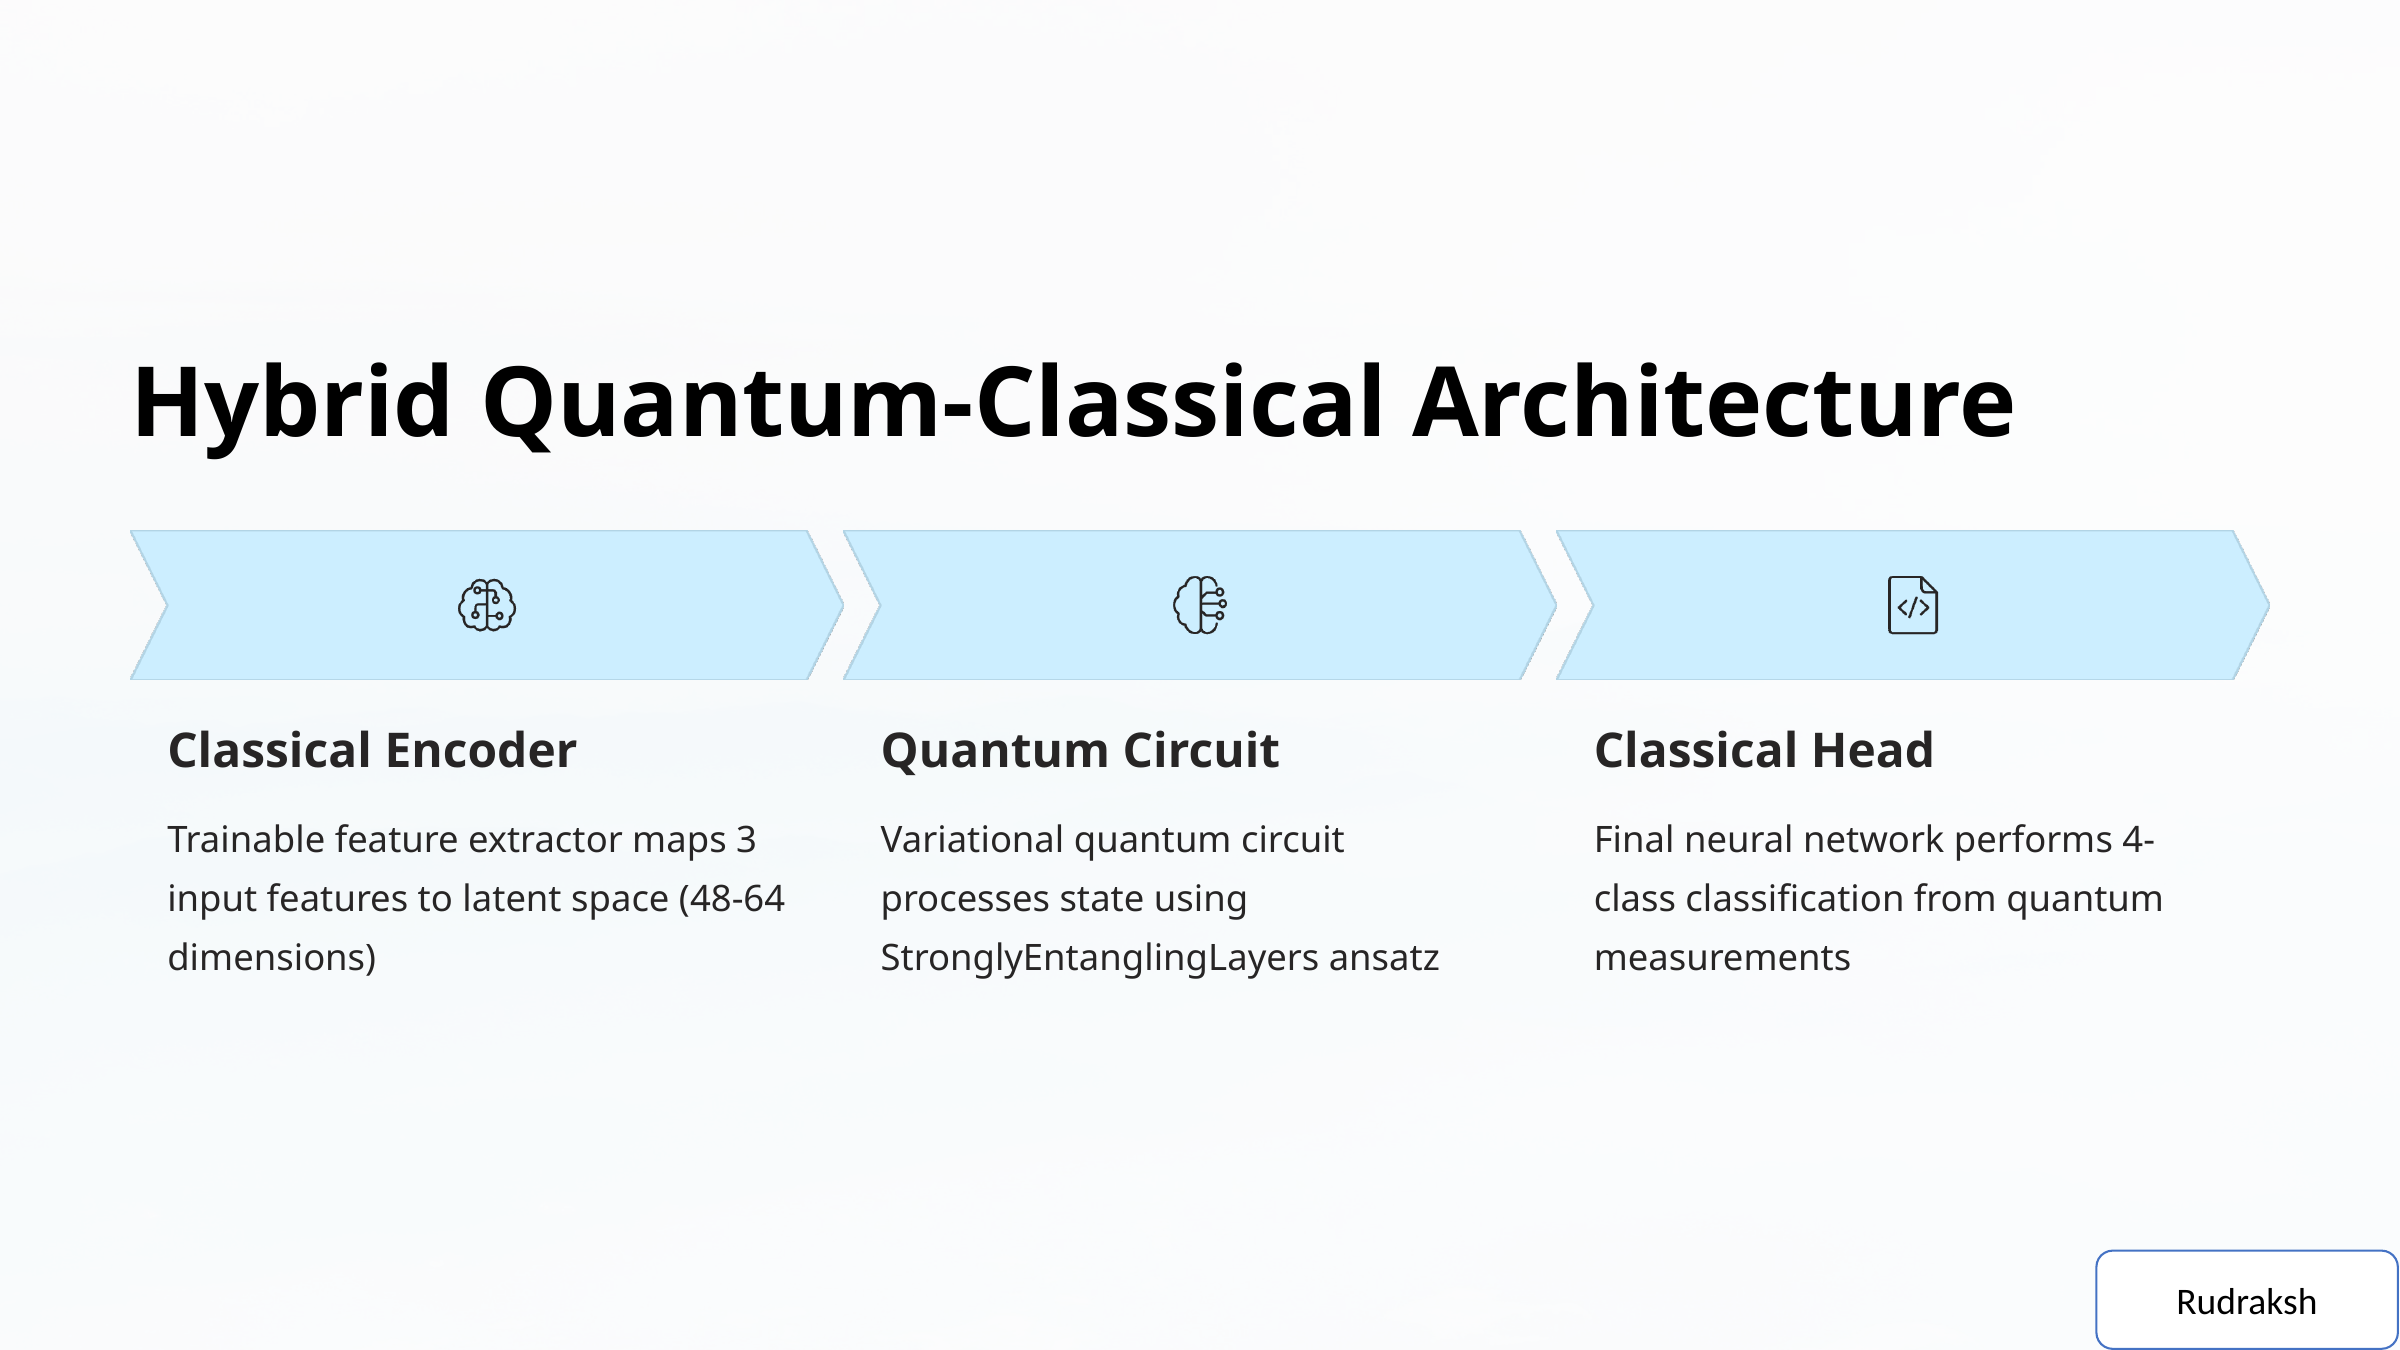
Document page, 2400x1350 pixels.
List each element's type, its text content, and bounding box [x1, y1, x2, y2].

text_box Quantum Circuit [880, 716, 1369, 778]
text_box Hybrid Quantum-Classical Architecture [130, 334, 1916, 457]
picture [130, 530, 2270, 680]
text_box Variational quantum circuit processes state using StronglyEntanglingLayers ansatz [880, 799, 1520, 979]
text_box Trainable feature extractor maps 3 input features to latent space (48-64 dimensions) [167, 799, 807, 979]
text_box Rudraksh [2095, 1249, 2399, 1350]
text_box Classical Encoder [167, 716, 656, 778]
text_box Final neural network performs 4-class classification from quantum measurements [1593, 799, 2233, 979]
text_box Classical Head [1593, 716, 2083, 778]
